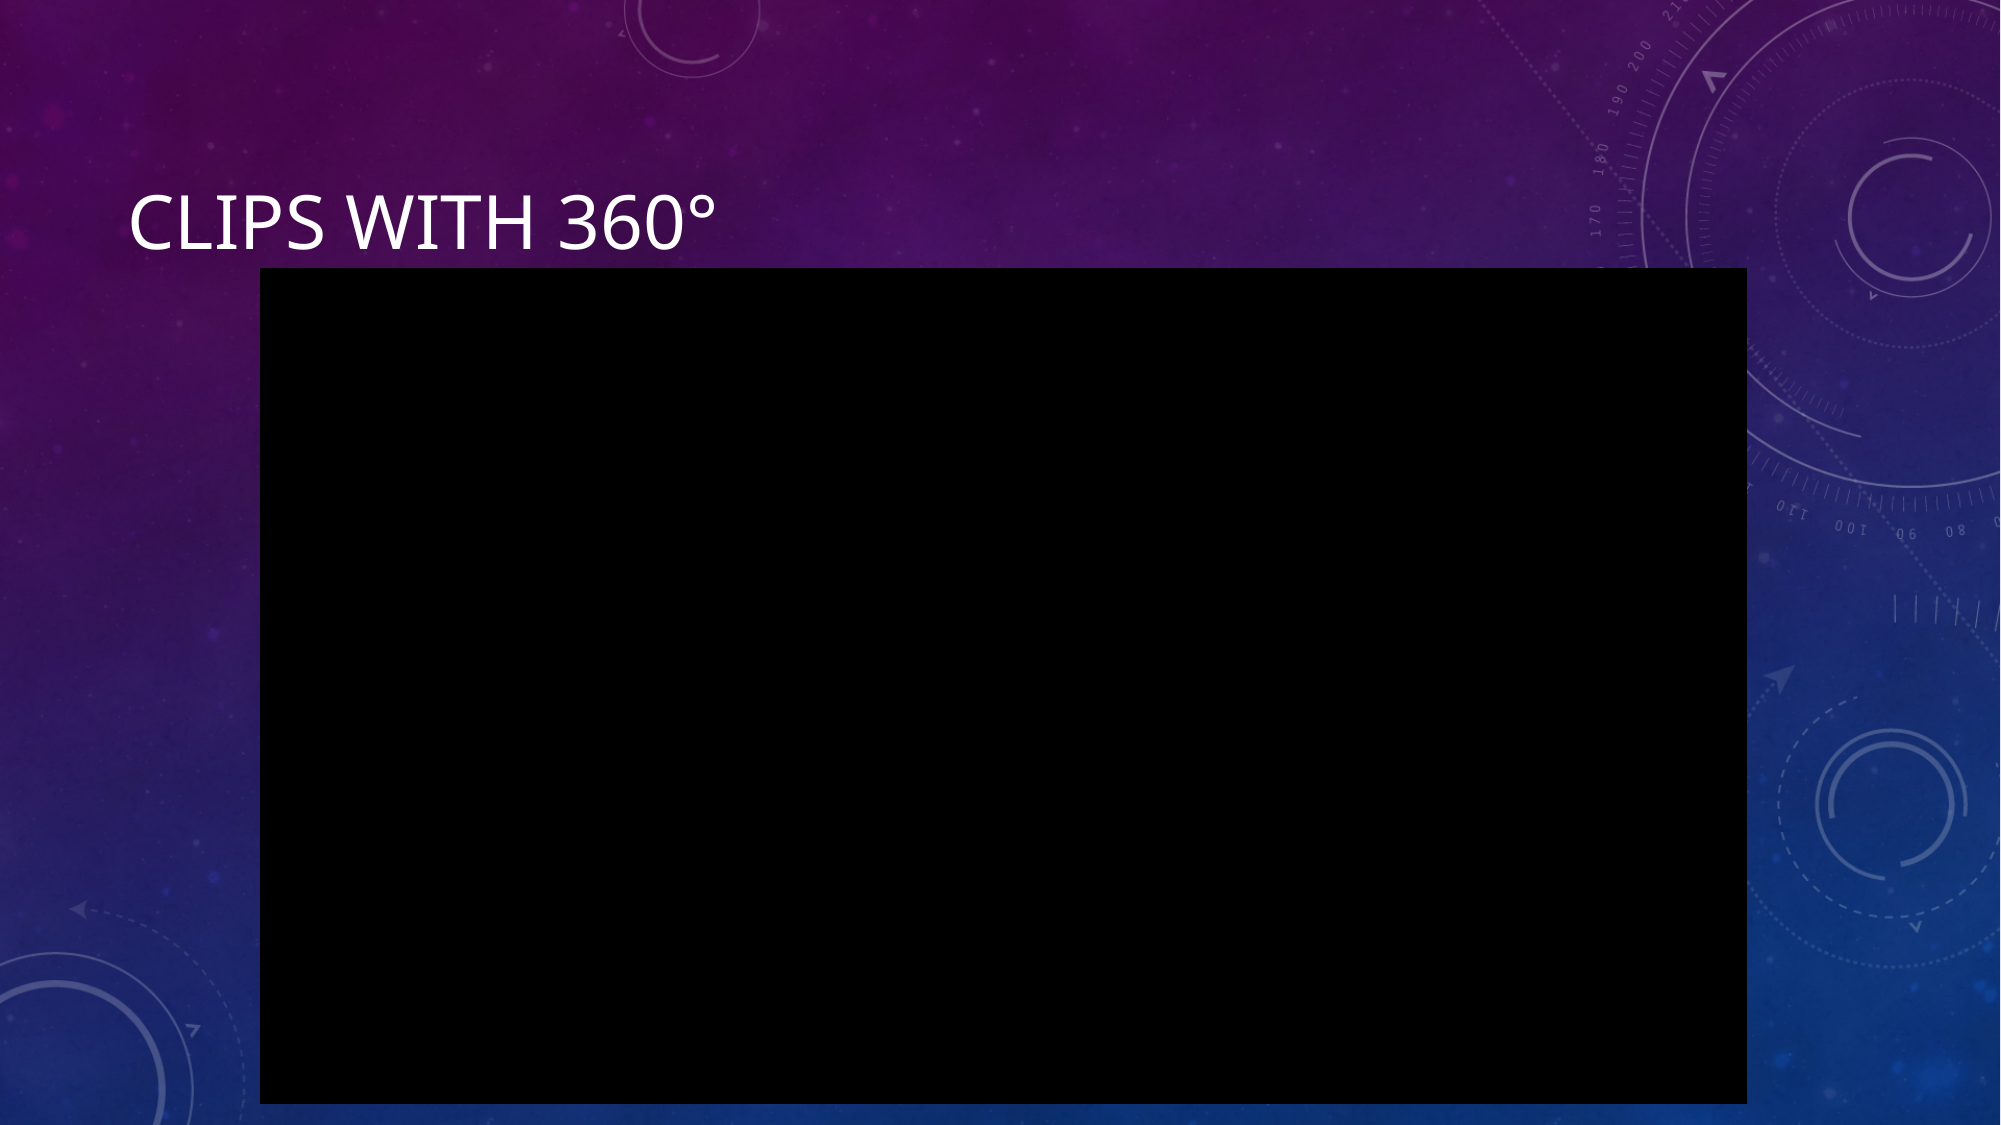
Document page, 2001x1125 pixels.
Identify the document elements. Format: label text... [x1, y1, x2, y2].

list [259, 267, 1748, 1105]
title Clips with 360° [112, 99, 1775, 339]
picture [0, 0, 2001, 1125]
